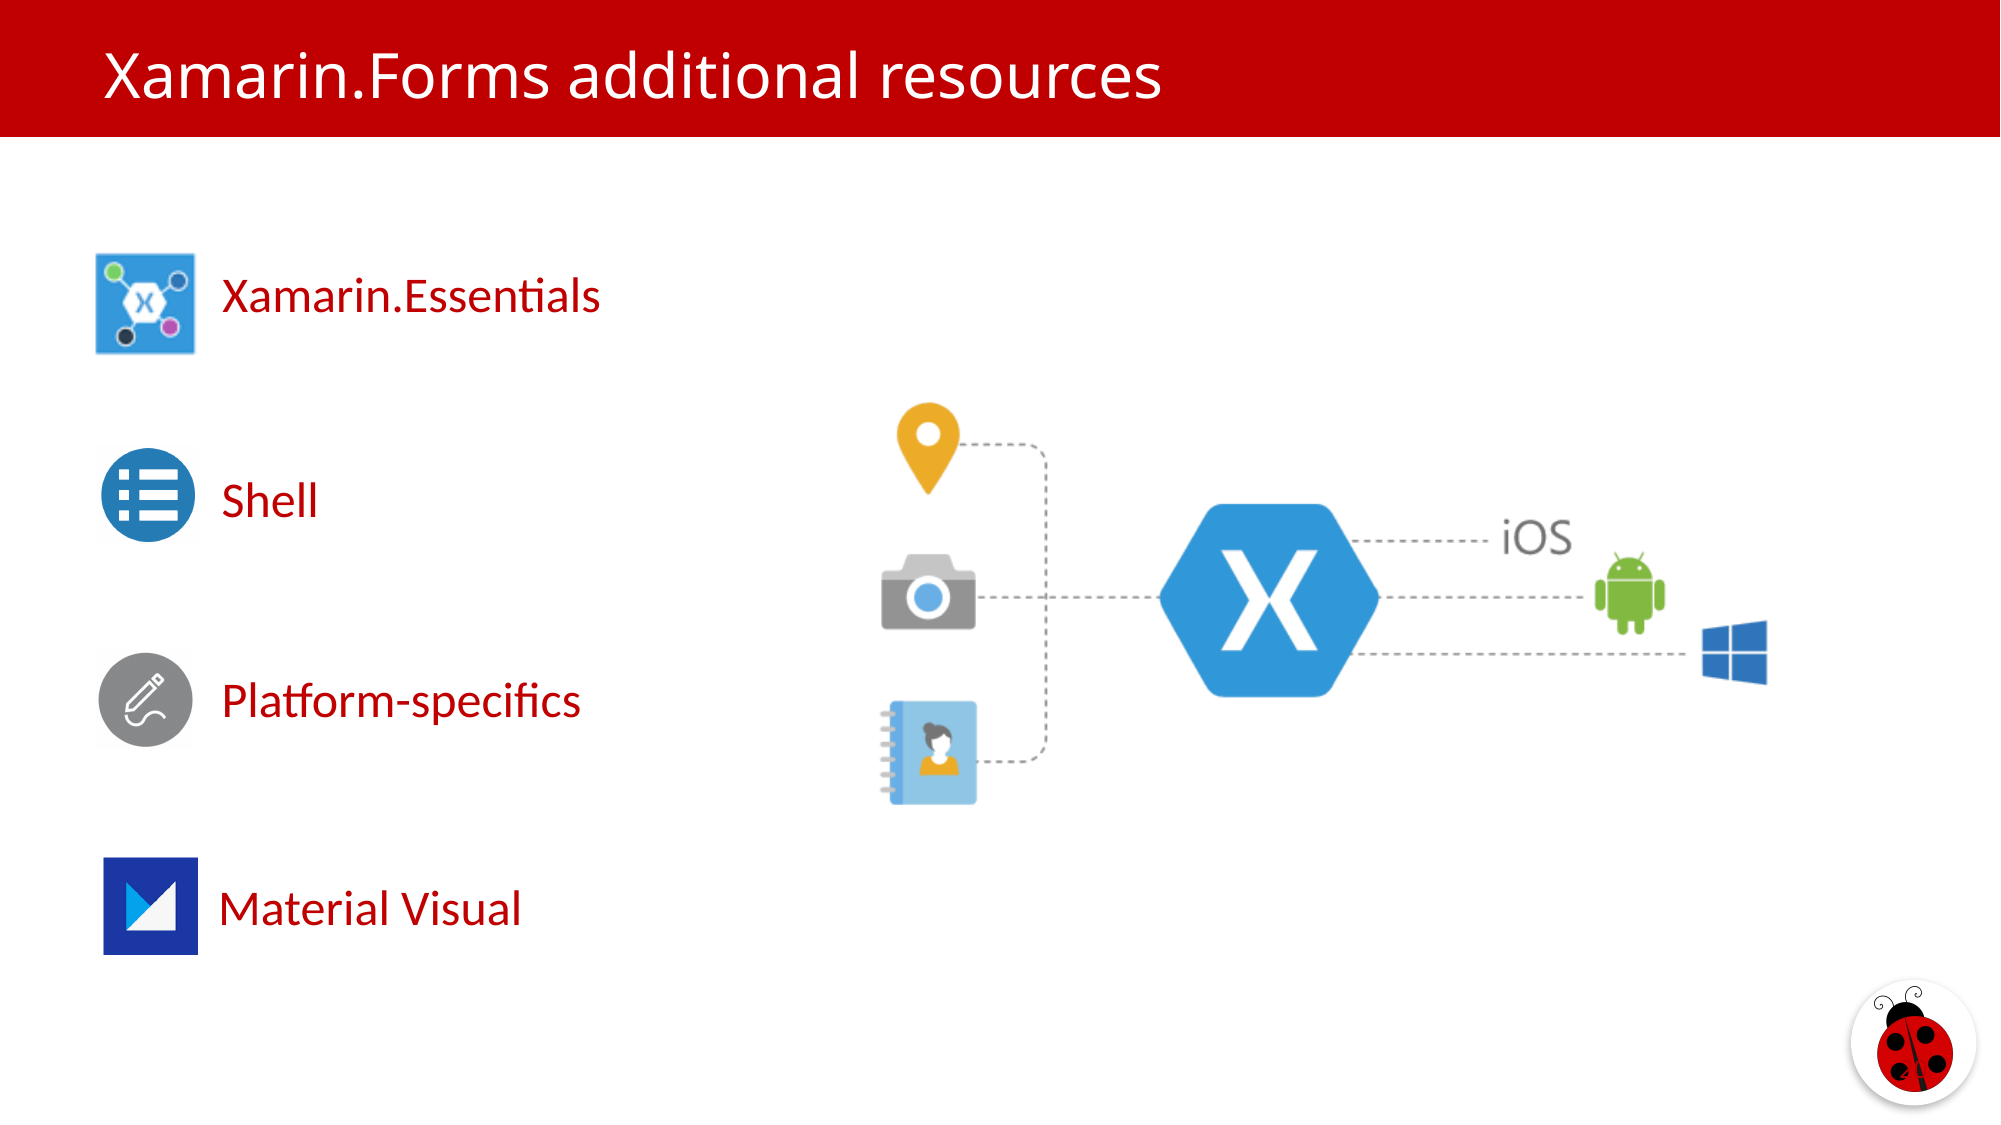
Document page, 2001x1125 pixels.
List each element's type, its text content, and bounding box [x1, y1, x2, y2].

picture [807, 328, 1885, 944]
text_box Platform-specifics [206, 660, 688, 736]
picture [98, 854, 201, 958]
picture [89, 237, 205, 370]
picture [96, 650, 193, 749]
text_box Xamarin.Forms additional resources [90, 29, 1575, 119]
picture [96, 445, 199, 544]
text_box Material Visual [203, 868, 619, 943]
text_box Xamarin.Essentials [207, 254, 738, 330]
picture [1874, 986, 1953, 1092]
text_box Shell [206, 459, 441, 535]
